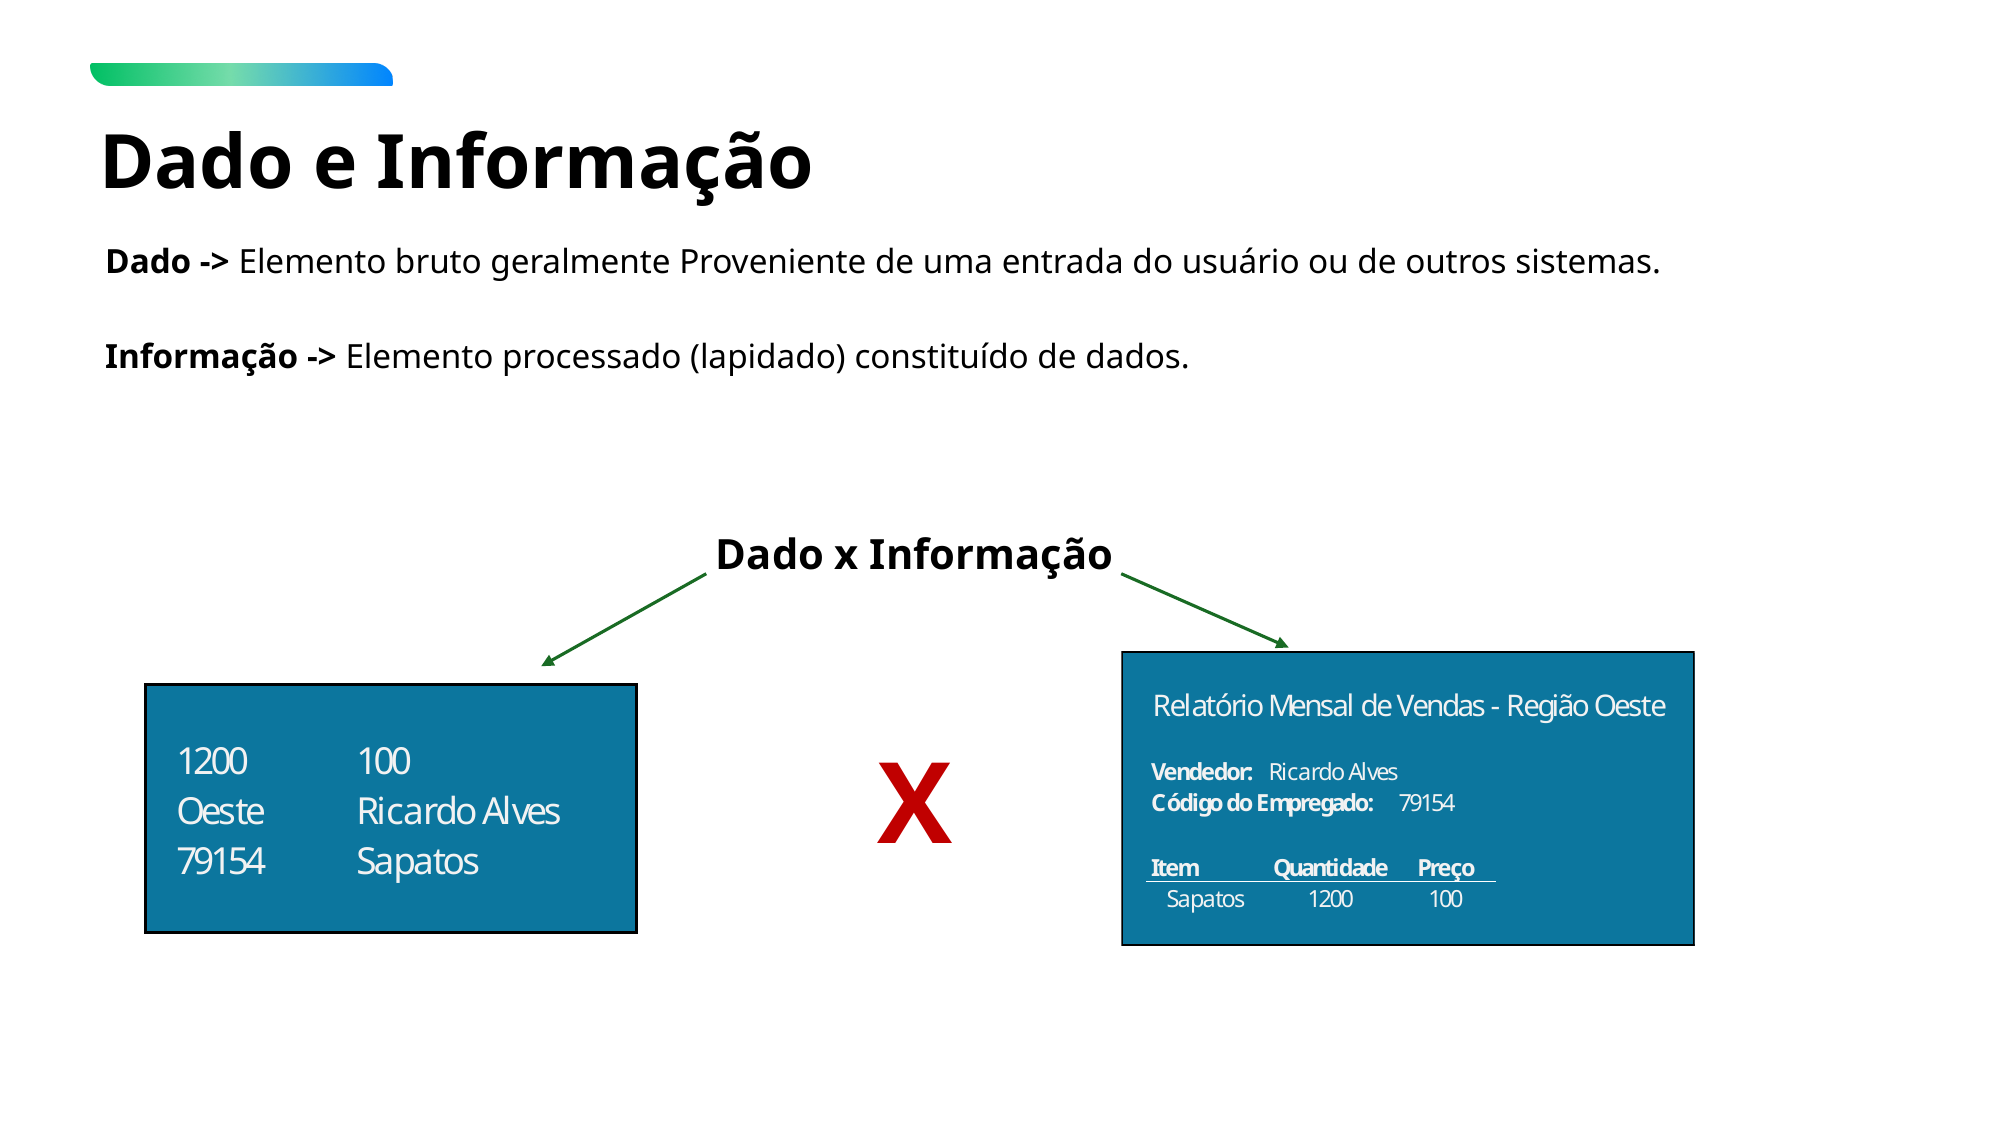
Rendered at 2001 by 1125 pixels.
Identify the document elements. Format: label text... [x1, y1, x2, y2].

text_box Dado -> Elemento bruto geralmente Proveniente de uma entrada do usuário ou de outros sistemas. [90, 233, 1739, 288]
picture [143, 682, 641, 937]
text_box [540, 573, 707, 667]
text_box X [825, 723, 1004, 874]
picture [89, 63, 393, 87]
picture [1120, 650, 1697, 948]
text_box Dado x Informação [501, 520, 1328, 586]
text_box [1120, 573, 1290, 649]
text_box Dado e Informação [84, 106, 1916, 212]
text_box Informação -> Elemento processado (lapidado) constituído de dados. [90, 328, 1739, 383]
